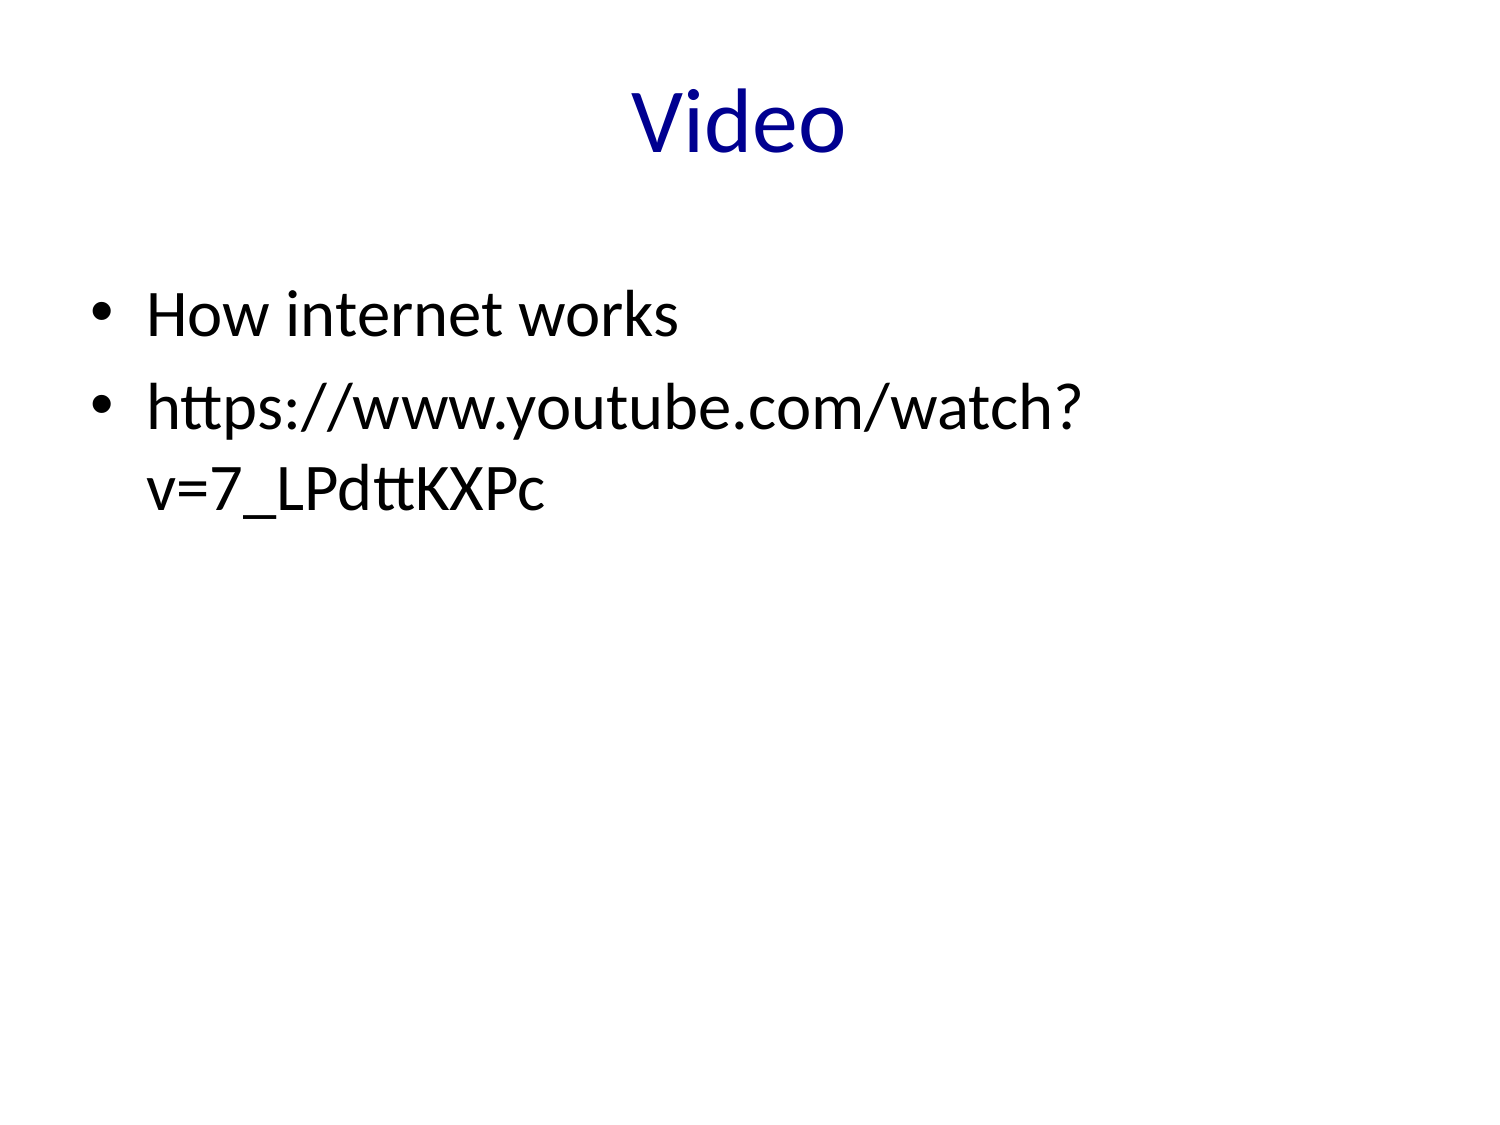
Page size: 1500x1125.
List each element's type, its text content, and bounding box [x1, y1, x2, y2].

title Video [0, 0, 1500, 233]
list How internet works https://www.youtube.com/watch?v=7_LPdttKXPc [75, 262, 1425, 1005]
